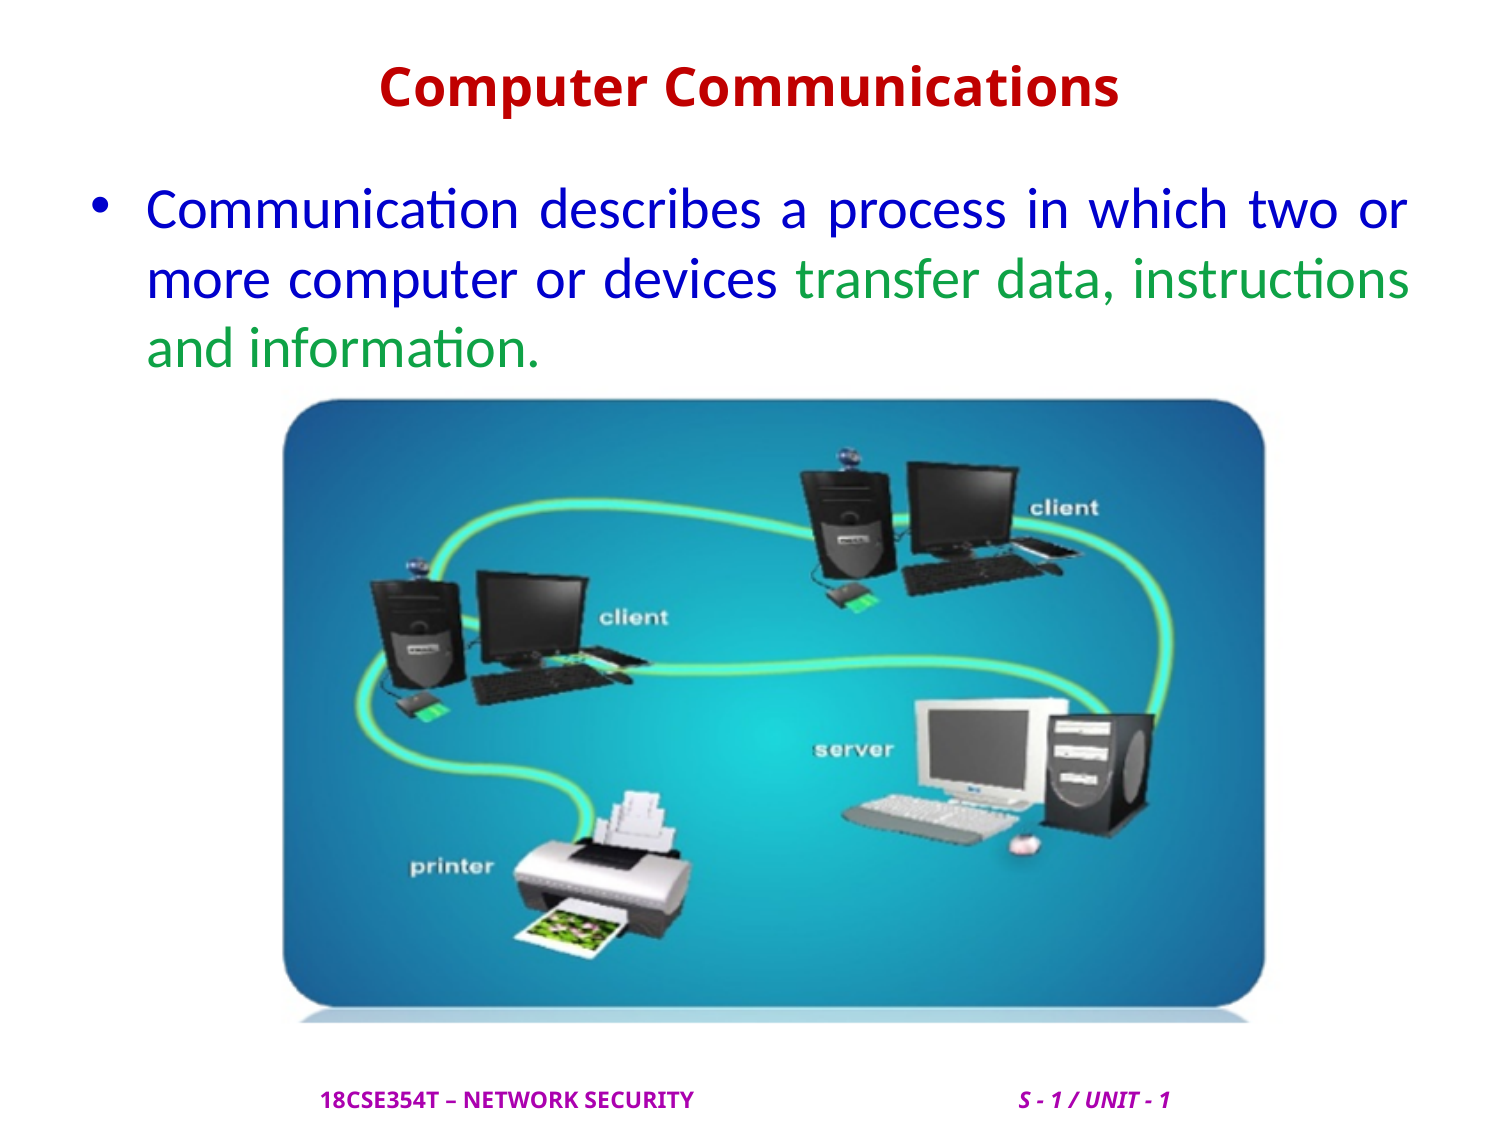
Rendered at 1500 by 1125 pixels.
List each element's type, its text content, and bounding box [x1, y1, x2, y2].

title Computer Communications [75, 45, 1425, 125]
picture [249, 371, 1288, 1043]
list Communication describes a process in which two or more computer or devices transfer data, instructions and information. [75, 162, 1425, 1005]
text_box 18CSE354T – NETWORK SECURITY S - 1 / UNIT - 1 [112, 1074, 1500, 1125]
